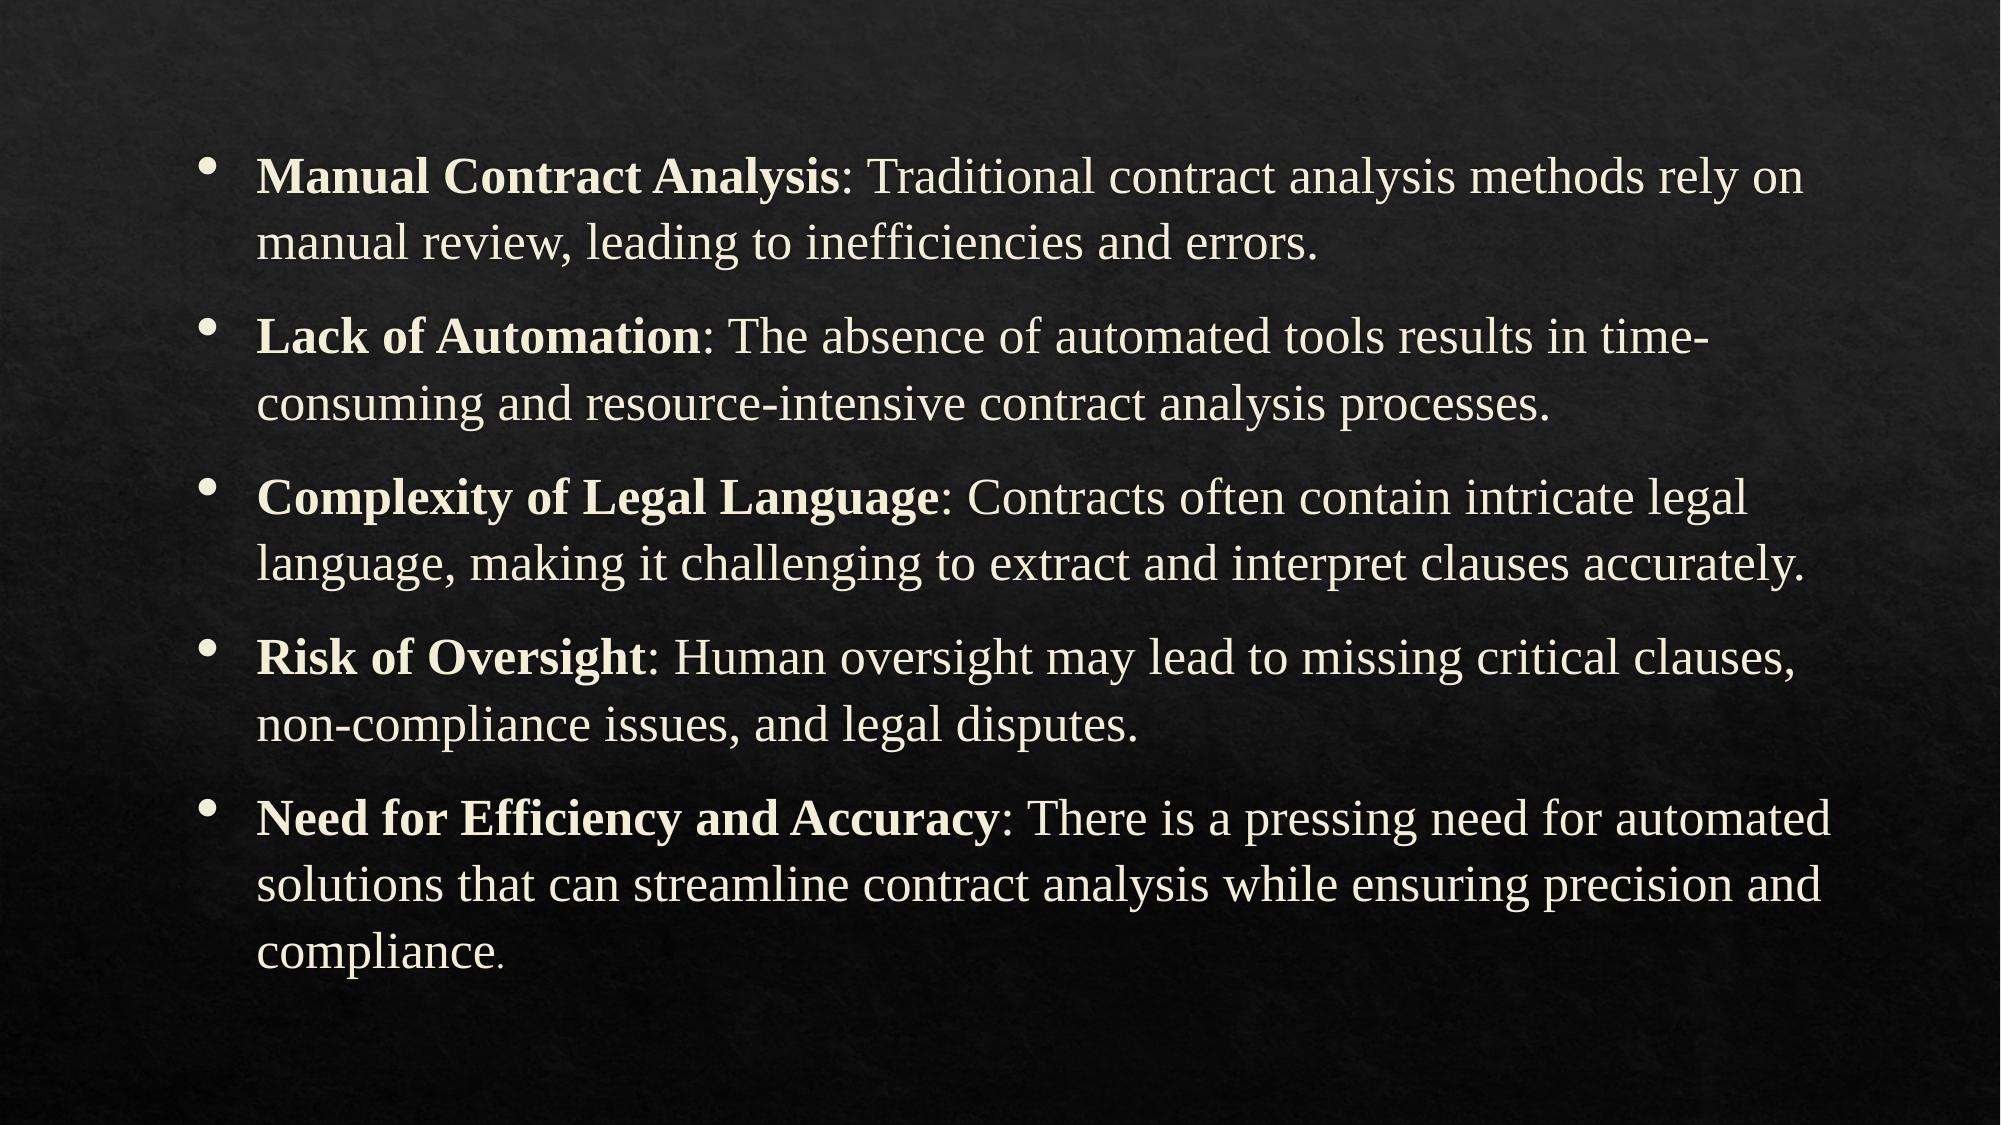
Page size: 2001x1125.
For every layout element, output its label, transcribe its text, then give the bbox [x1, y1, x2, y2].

list Manual Contract Analysis: Traditional contract analysis methods rely on manual review, leading to inefficiencies and errors. Lack of Automation: The absence of automated tools results in time-consuming and resource-intensive contract analysis processes. Complexity of Legal Language: Contracts often contain intricate legal language, making it challenging to extract and interpret clauses accurately. Risk of Oversight: Human oversight may lead to missing critical clauses, non-compliance issues, and legal disputes. Need for Efficiency and Accuracy: There is a pressing need for automated solutions that can streamline contract analysis while ensuring precision and compliance. [183, 129, 1883, 996]
